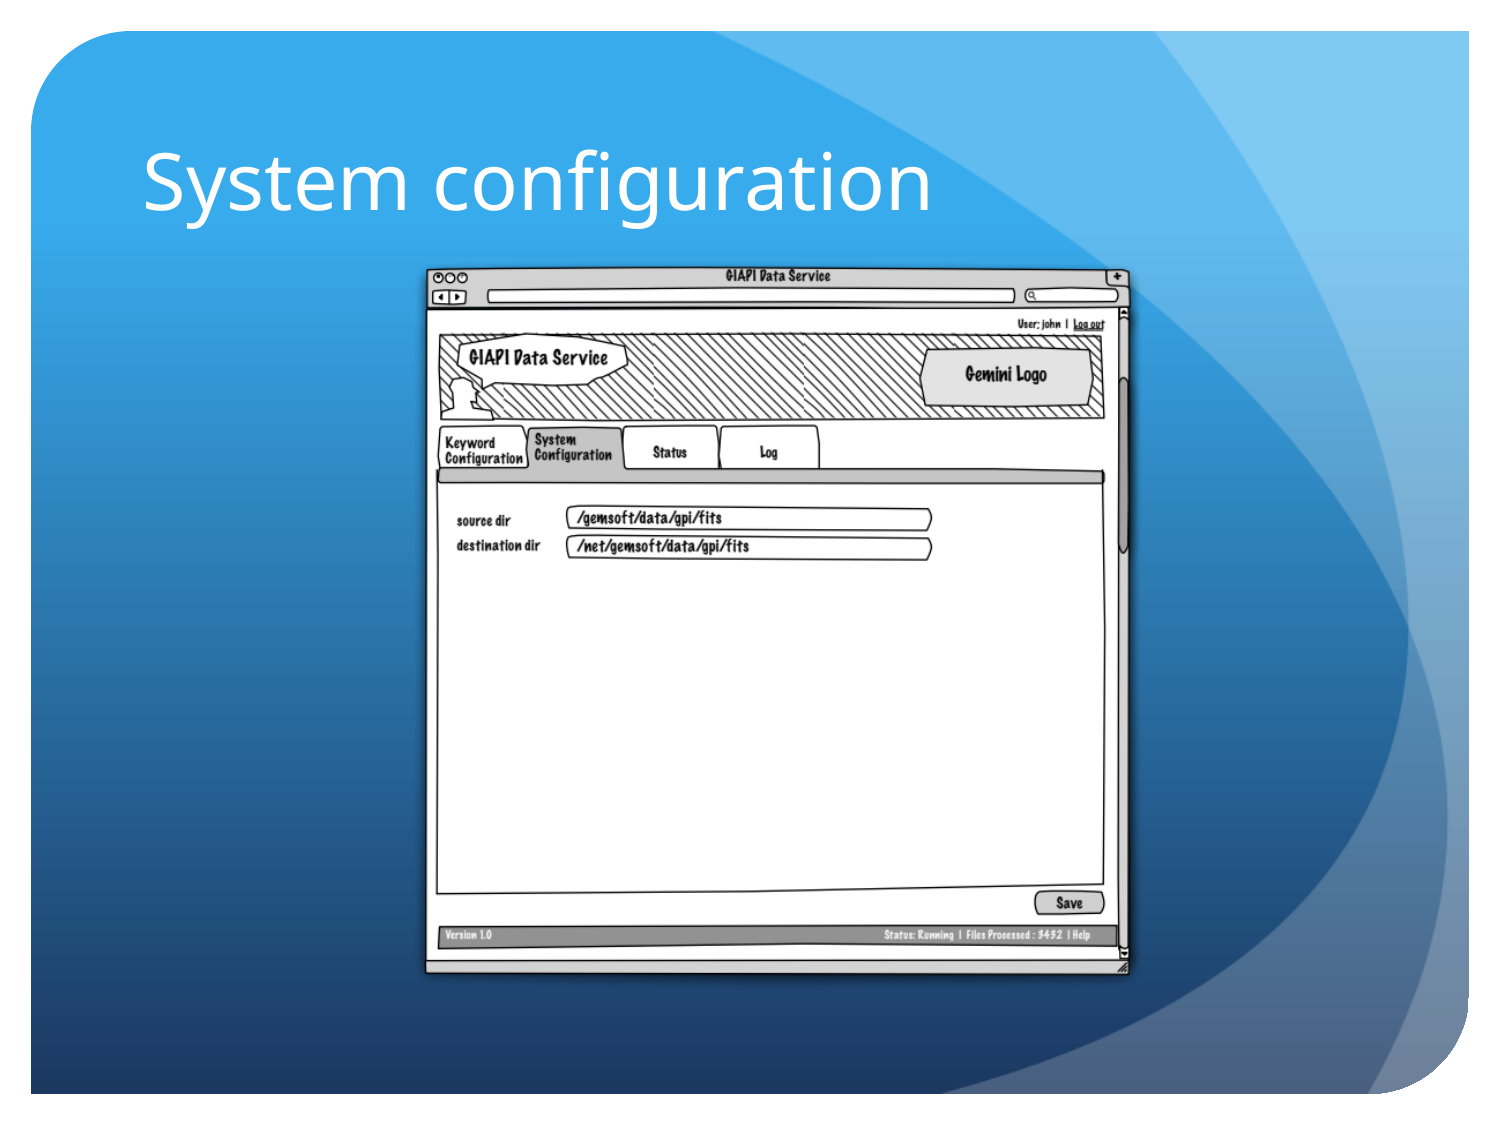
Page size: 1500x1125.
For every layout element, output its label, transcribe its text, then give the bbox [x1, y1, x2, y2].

title System configuration [127, 62, 1372, 234]
picture [24, 30, 1473, 1094]
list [127, 255, 1427, 991]
